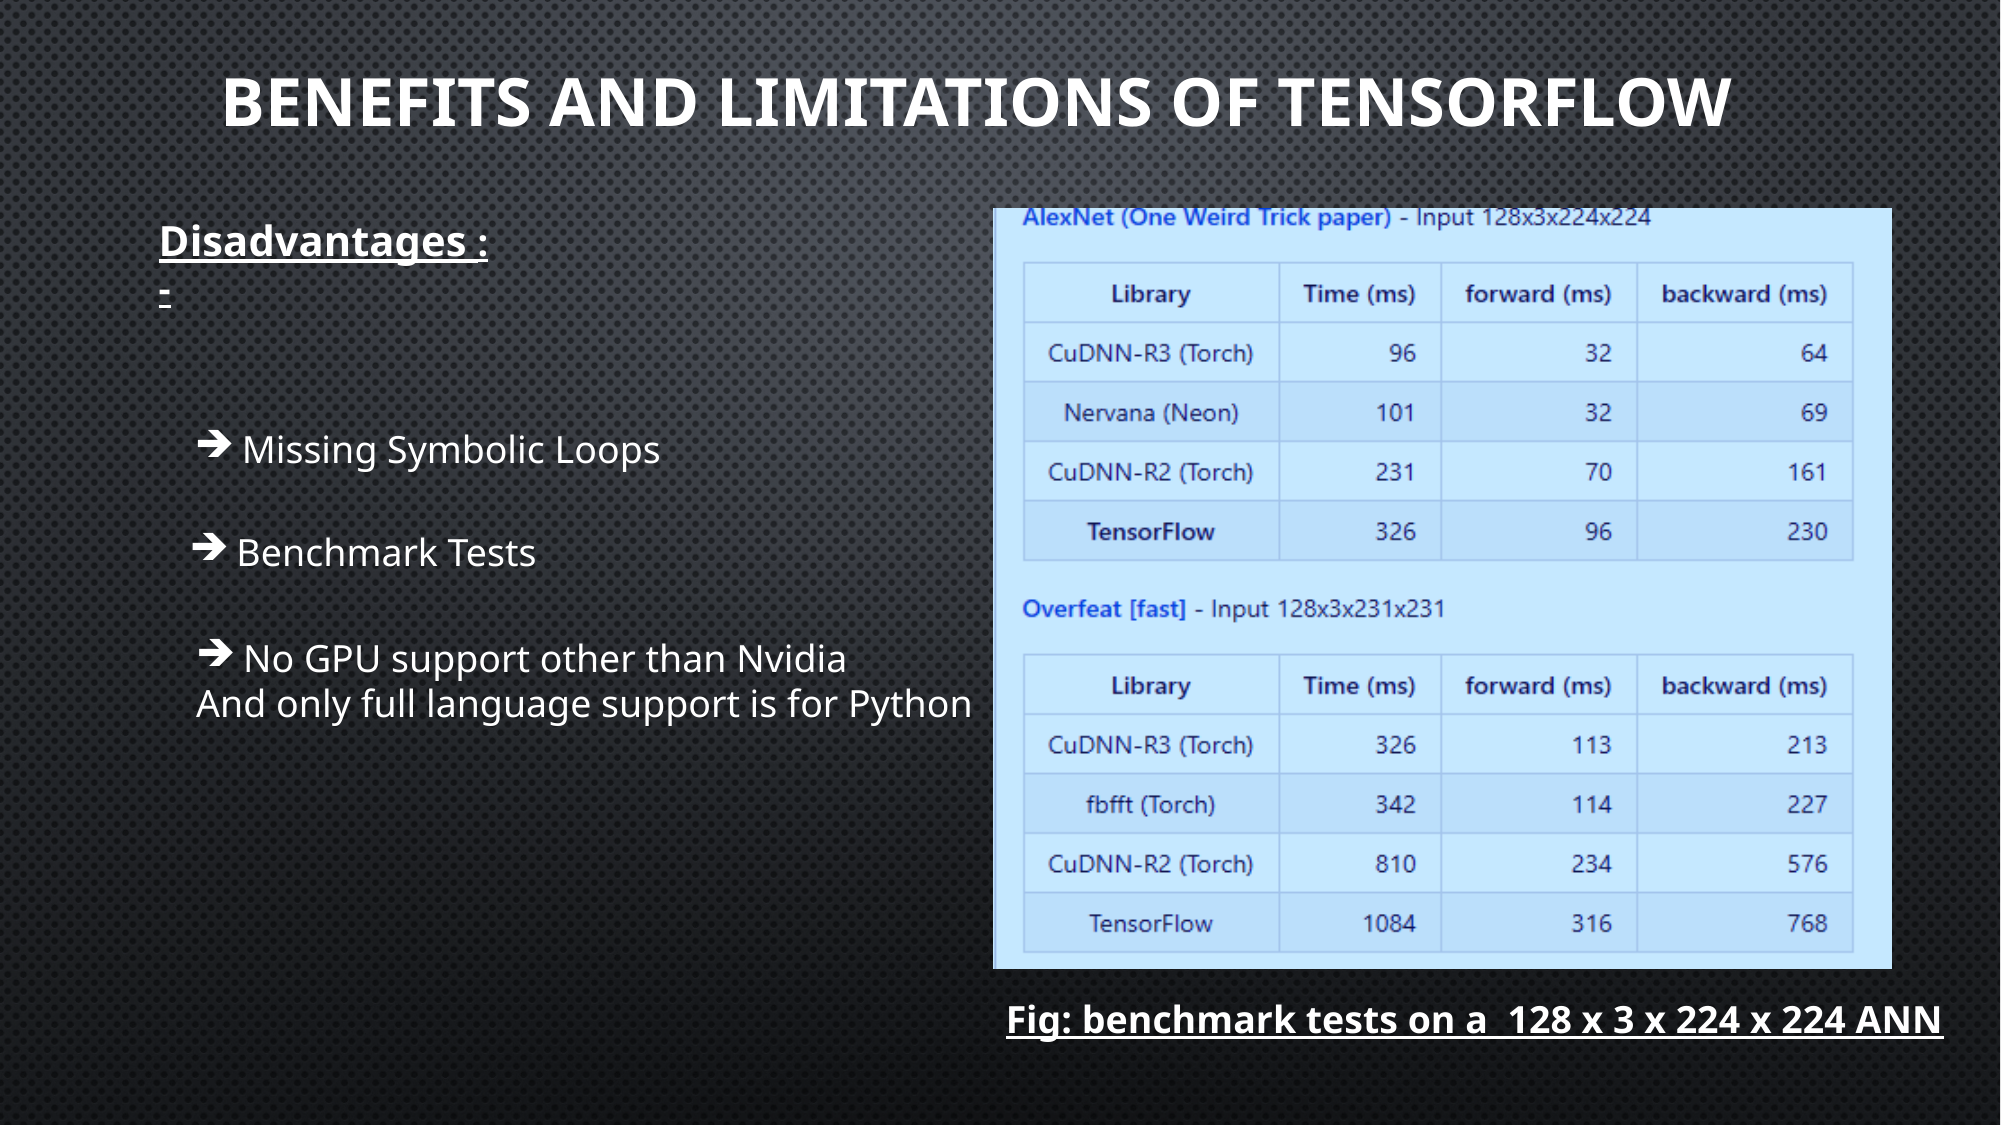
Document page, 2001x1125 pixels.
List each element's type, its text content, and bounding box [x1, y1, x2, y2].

text_box Missing Symbolic Loops [180, 418, 677, 479]
text_box Benchmark Tests [174, 521, 552, 582]
title Benefits and limitations of tensorflow [173, 9, 1799, 190]
text_box Disadvantages :- [143, 207, 515, 317]
picture [993, 208, 1892, 969]
text_box Fig: benchmark tests on a 128 x 3 x 224 x 224 ANN [991, 988, 1959, 1048]
text_box No GPU support other than Nvidia And only full language support is for Python [181, 627, 989, 733]
